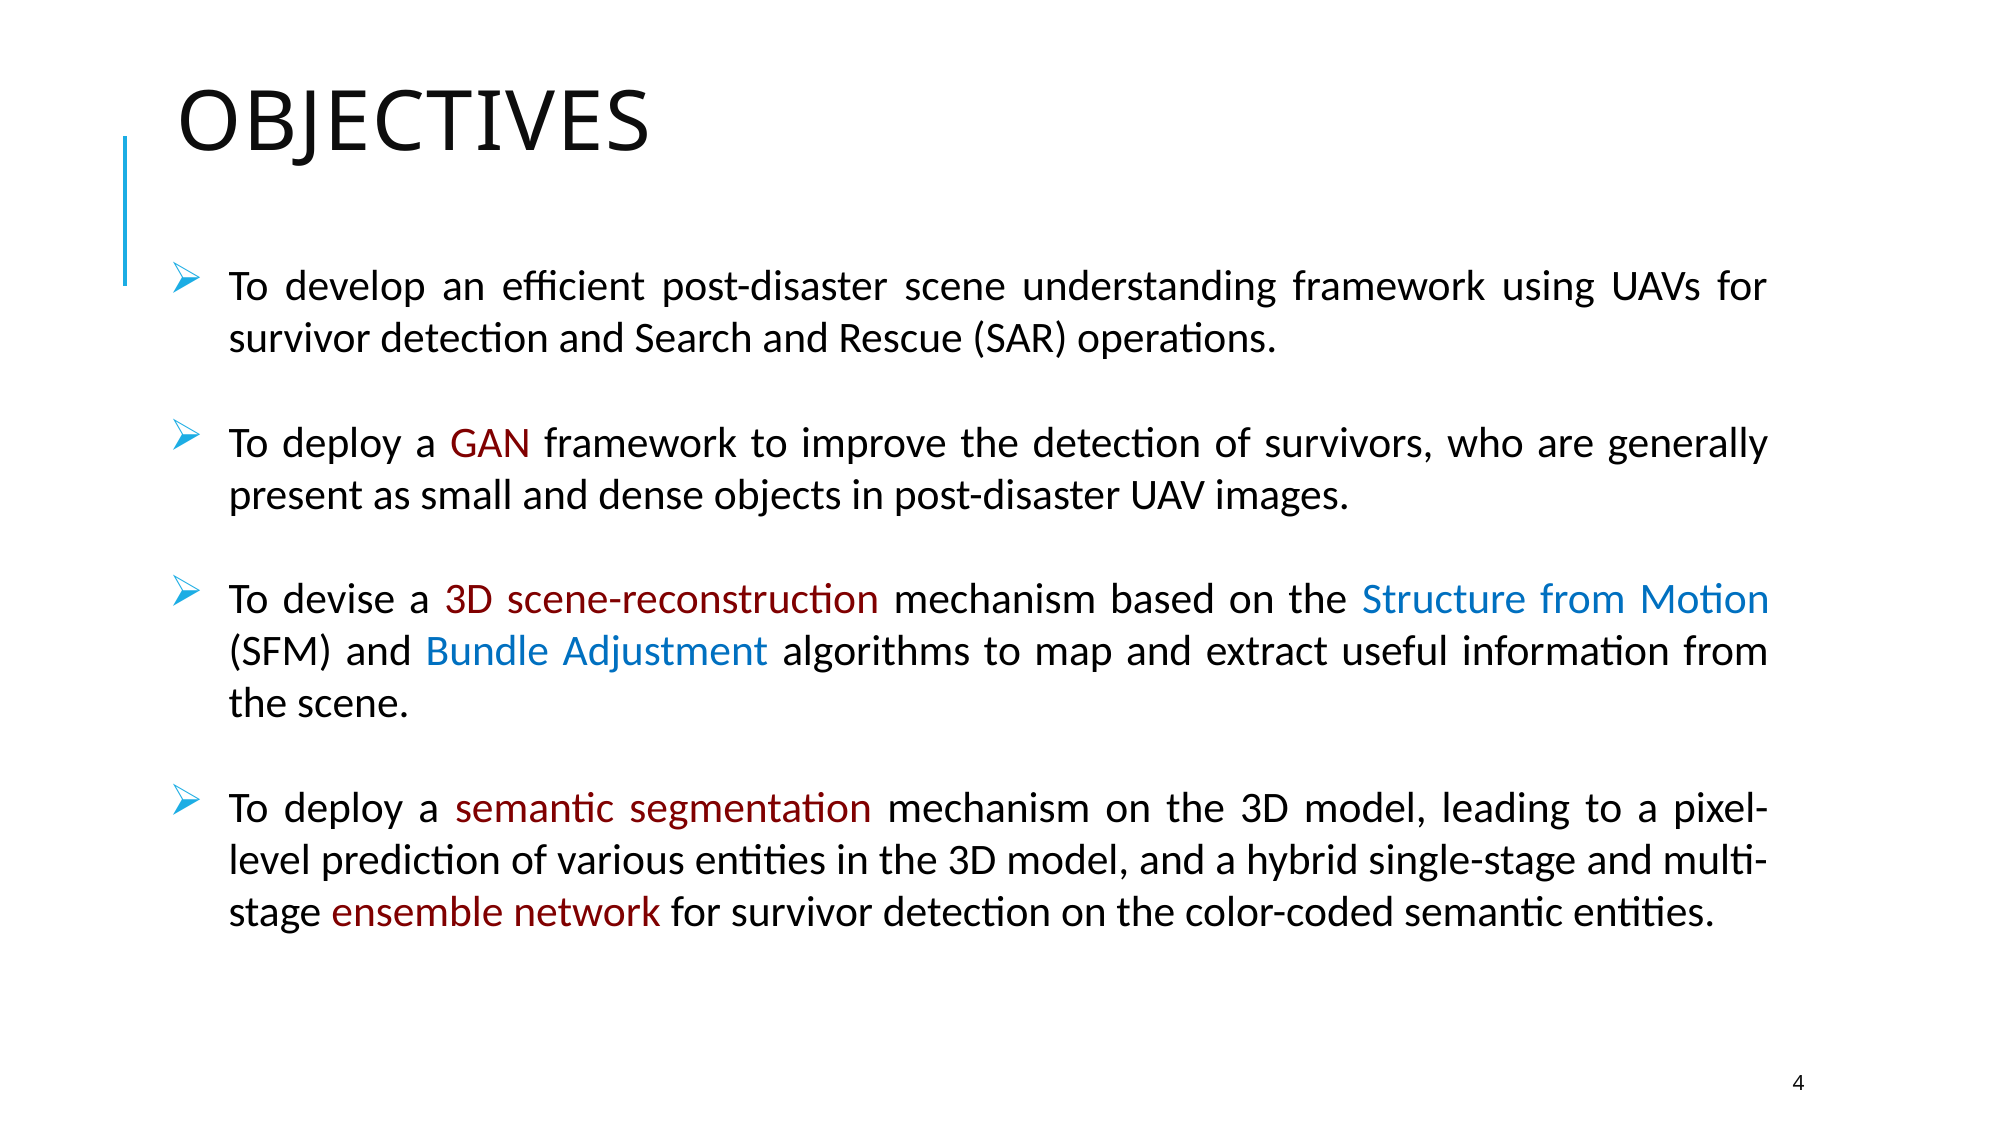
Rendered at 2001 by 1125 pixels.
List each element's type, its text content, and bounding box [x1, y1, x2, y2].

title objectives [161, 3, 1756, 249]
list To develop an efficient post-disaster scene understanding framework using UAVs for survivor detection and Search and Rescue (SAR) operations. To deploy a GAN framework to improve the detection of survivors, who are generally present as small and dense objects in post-disaster UAV images. To devise a 3D scene-reconstruction mechanism based on the Structure from Motion (SFM) and Bundle Adjustment algorithms to map and extract useful information from the scene. To deploy a semantic segmentation mechanism on the 3D model, leading to a pixel-level prediction of various entities in the 3D model, and a hybrid single-stage and multi-stage ensemble network for survivor detection on the color-coded semantic entities. [105, 249, 1778, 997]
slide_number 4 [1777, 1061, 1938, 1107]
